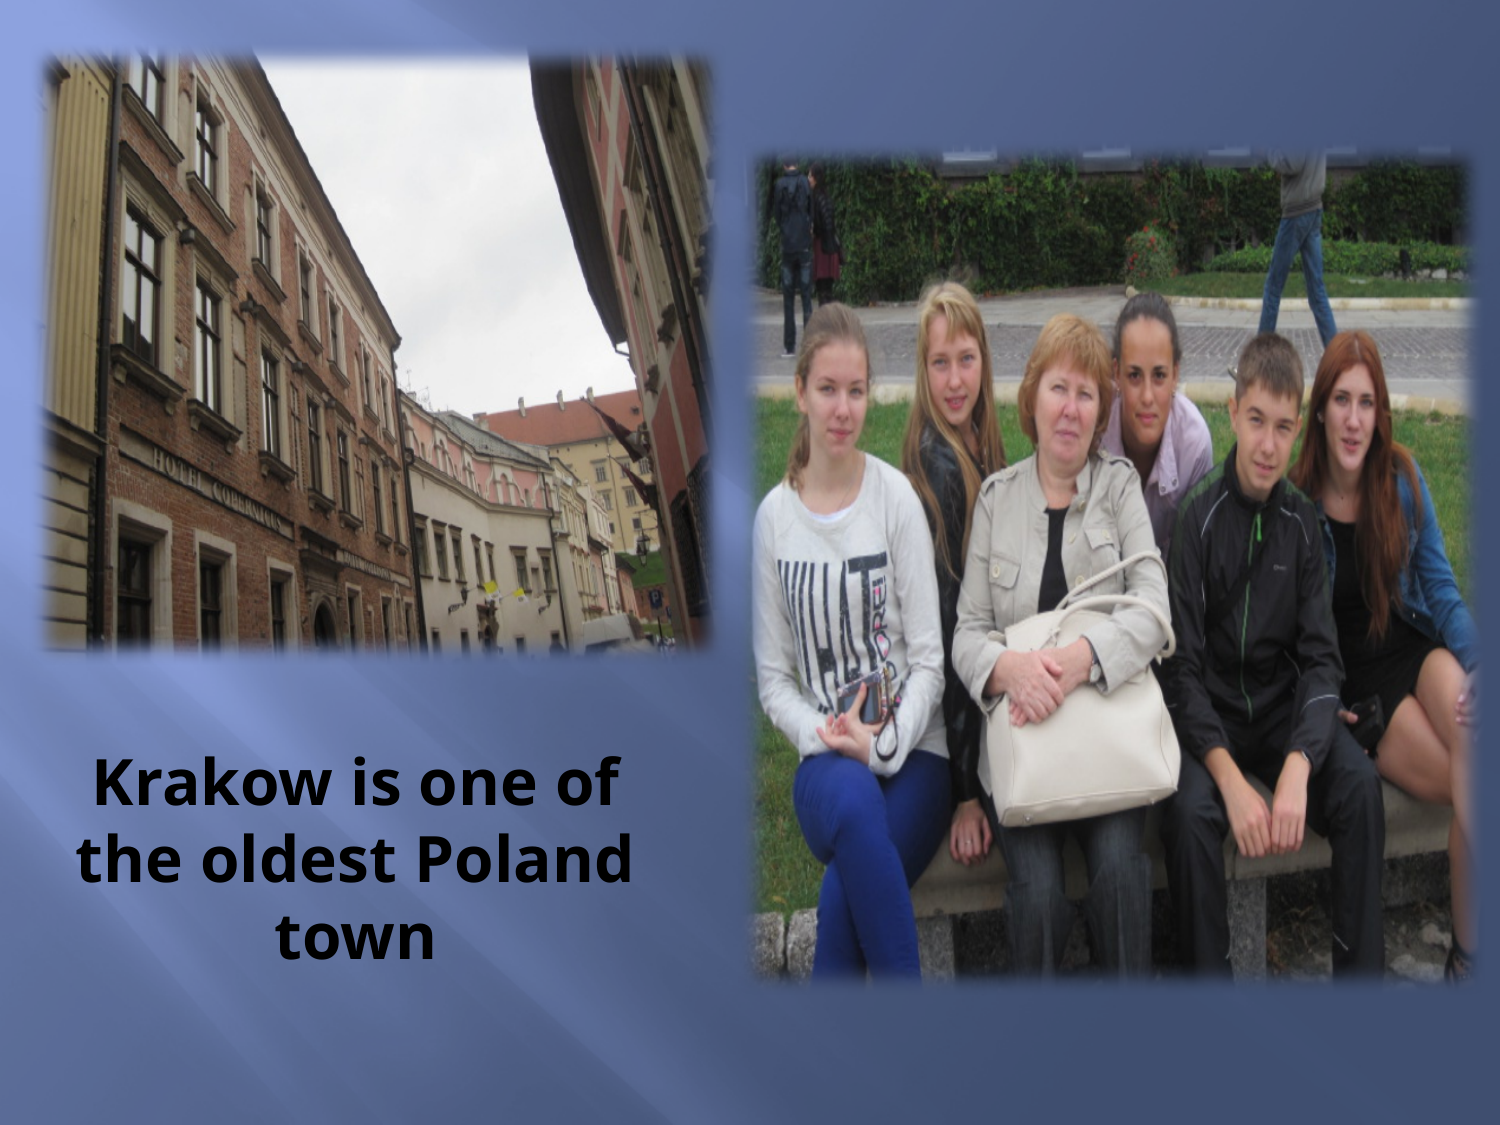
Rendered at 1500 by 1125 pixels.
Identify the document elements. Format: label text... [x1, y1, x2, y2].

title Krakow is one of the oldest Poland town [38, 733, 674, 981]
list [29, 42, 727, 667]
picture [737, 141, 1487, 997]
